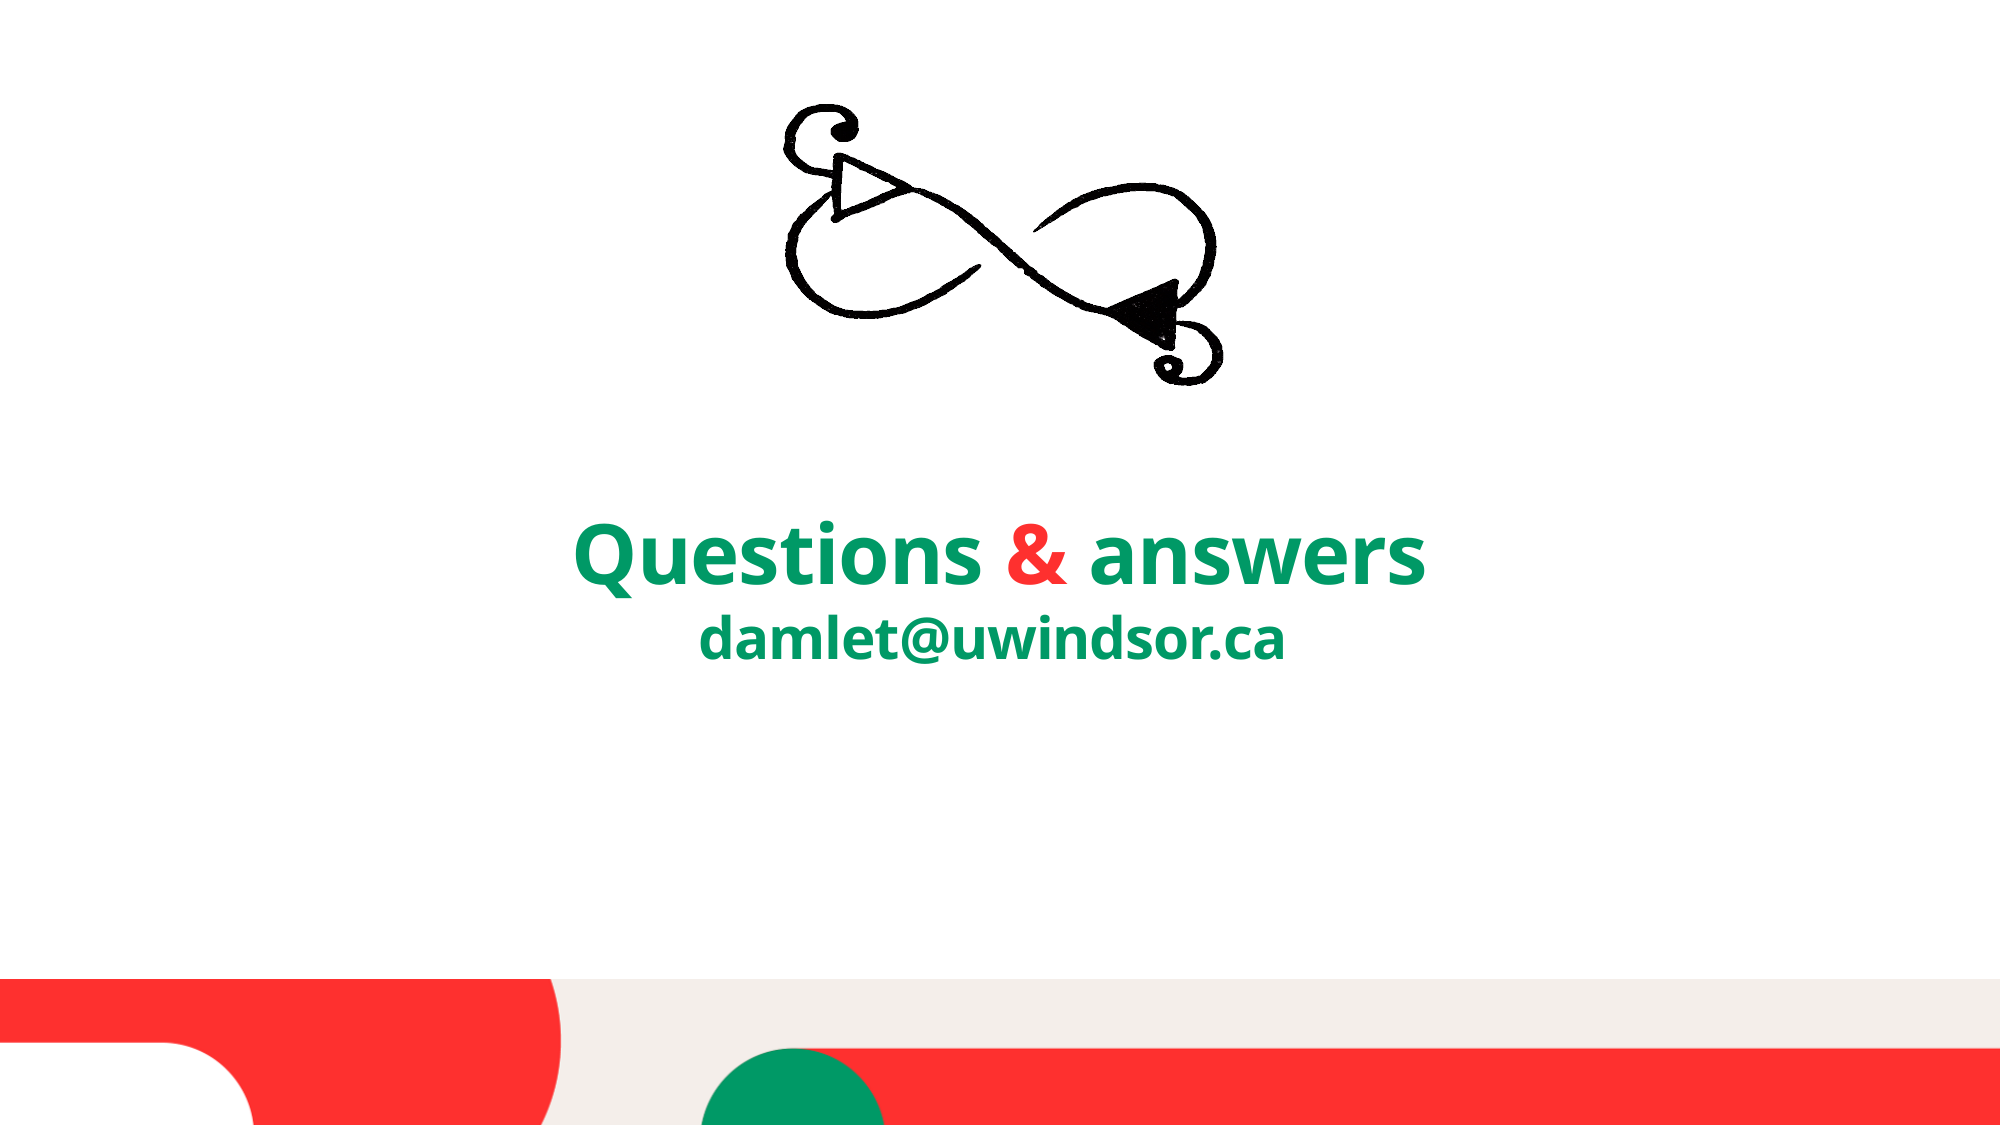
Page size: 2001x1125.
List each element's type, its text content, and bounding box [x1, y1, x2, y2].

title Questions & answers damlet@uwindsor.ca [250, 499, 1750, 672]
picture [0, 979, 2000, 1125]
picture [682, 68, 1318, 426]
